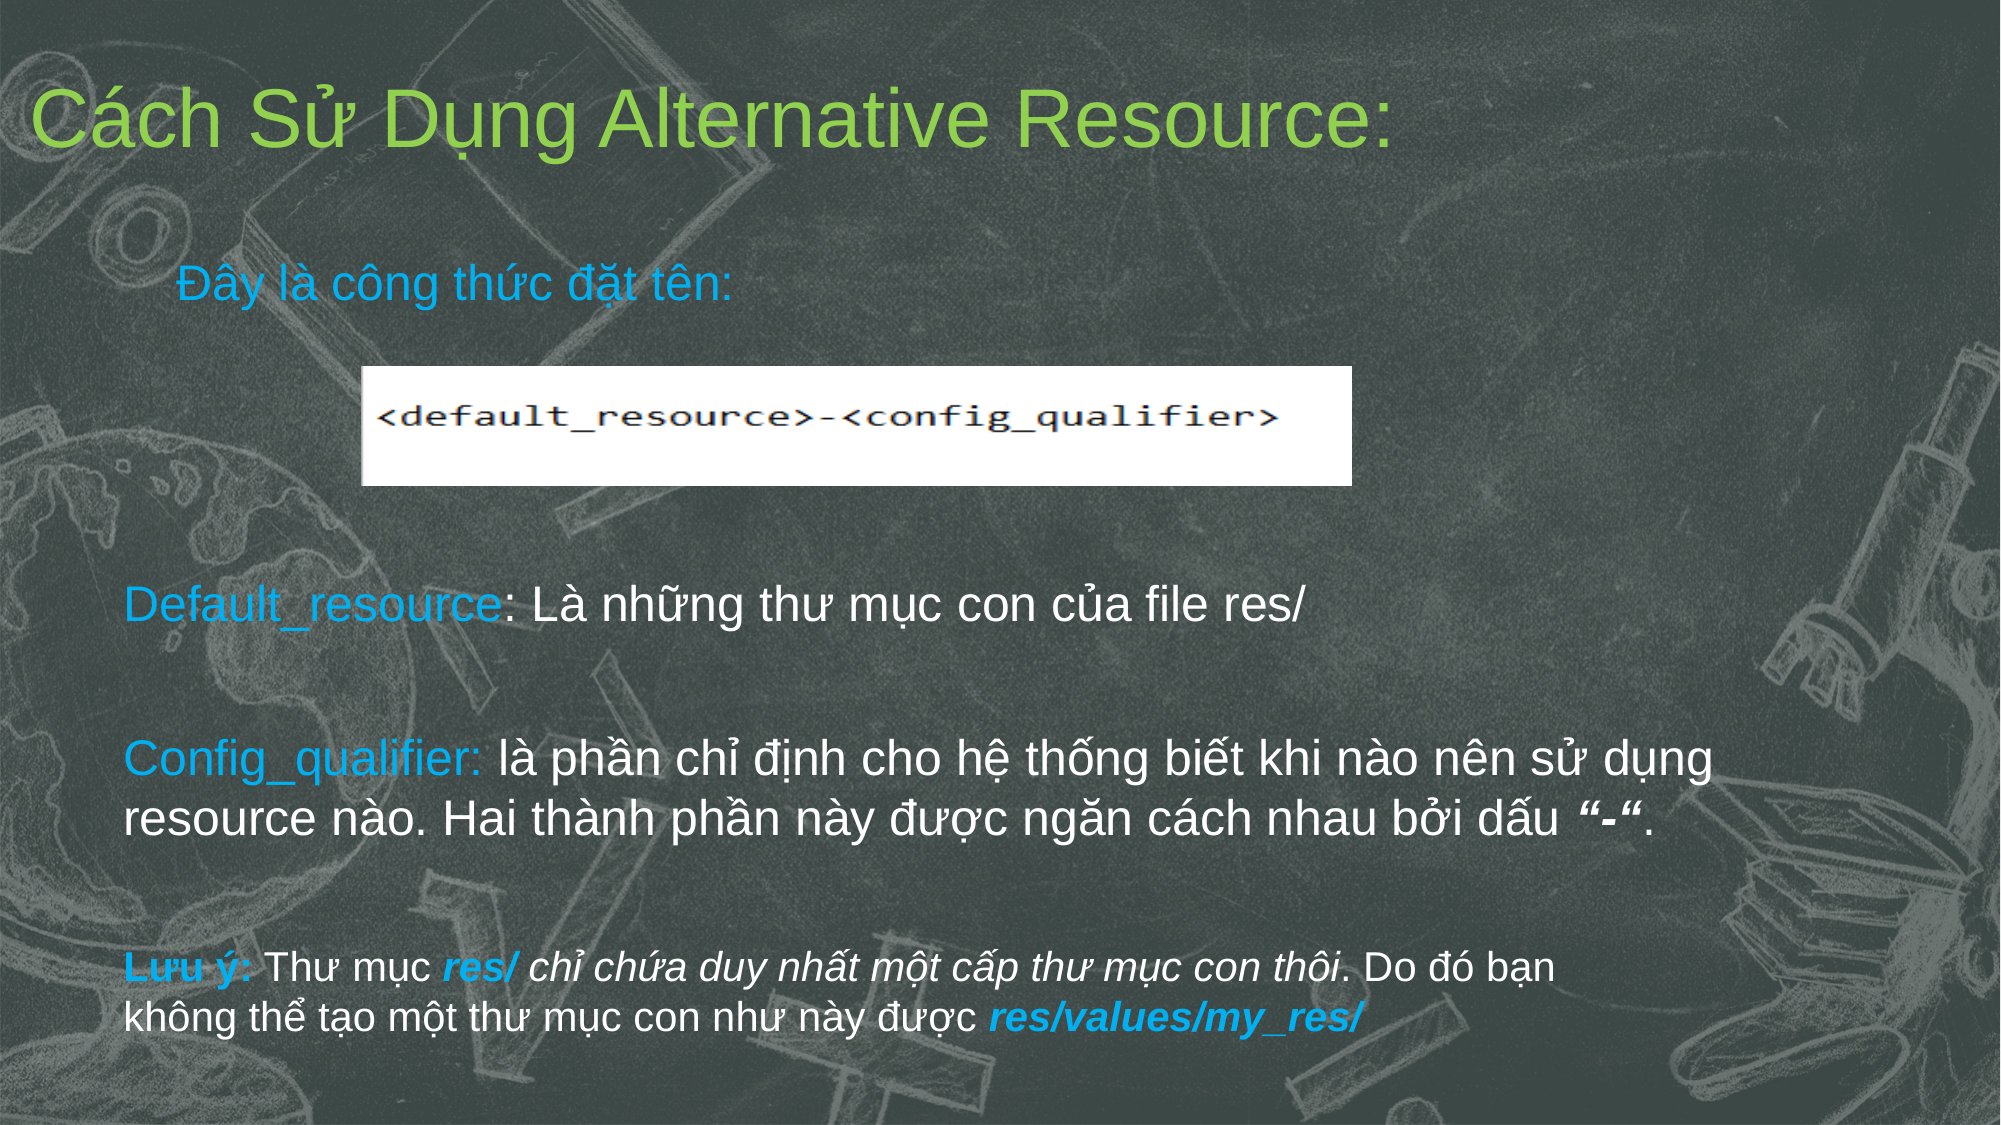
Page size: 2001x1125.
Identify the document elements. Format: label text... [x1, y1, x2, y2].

text_box Cách Sử Dụng Alternative Resource: [15, 57, 1947, 172]
text_box Default_resource: Là những thư mục con của file res/ [108, 563, 1520, 639]
picture [0, 0, 2001, 1125]
text_box Config_qualifier: là phần chỉ định cho hệ thống biết khi nào nên sử dụng resource nào. Hai thành phần này được ngăn cách nhau bởi dấu “-“. [108, 717, 1738, 853]
text_box Lưu ý: Thư mục res/ chỉ chứa duy nhất một cấp thư mục con thôi. Do đó bạn không thể tạo một thư mục con như này được res/values/my_res/ [108, 932, 1593, 1048]
text_box Đây là công thức đặt tên: [161, 242, 779, 318]
